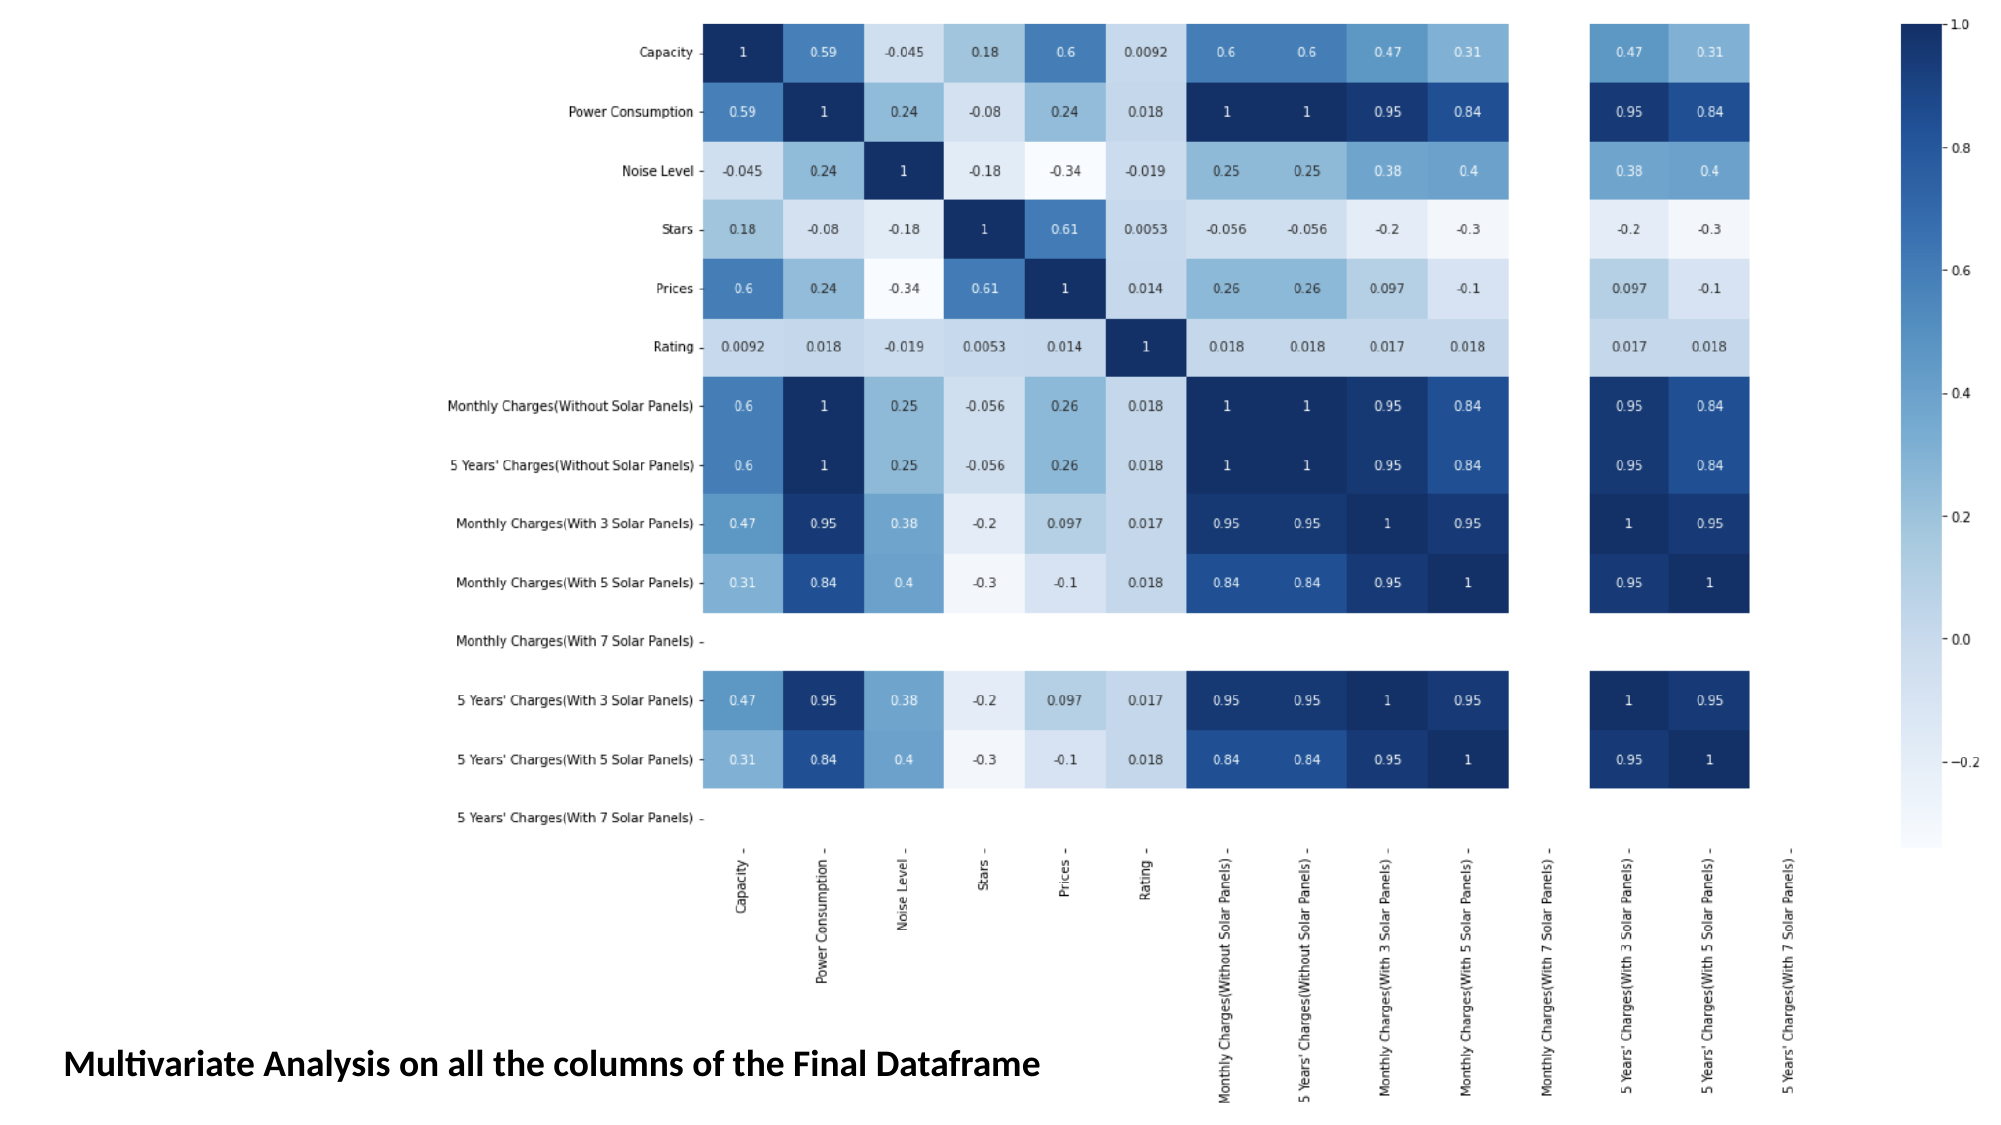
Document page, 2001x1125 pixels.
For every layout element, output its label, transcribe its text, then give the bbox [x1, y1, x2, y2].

picture [410, 8, 1994, 1117]
text_box Multivariate Analysis on all the columns of the Final Dataframe [55, 1031, 410, 1091]
